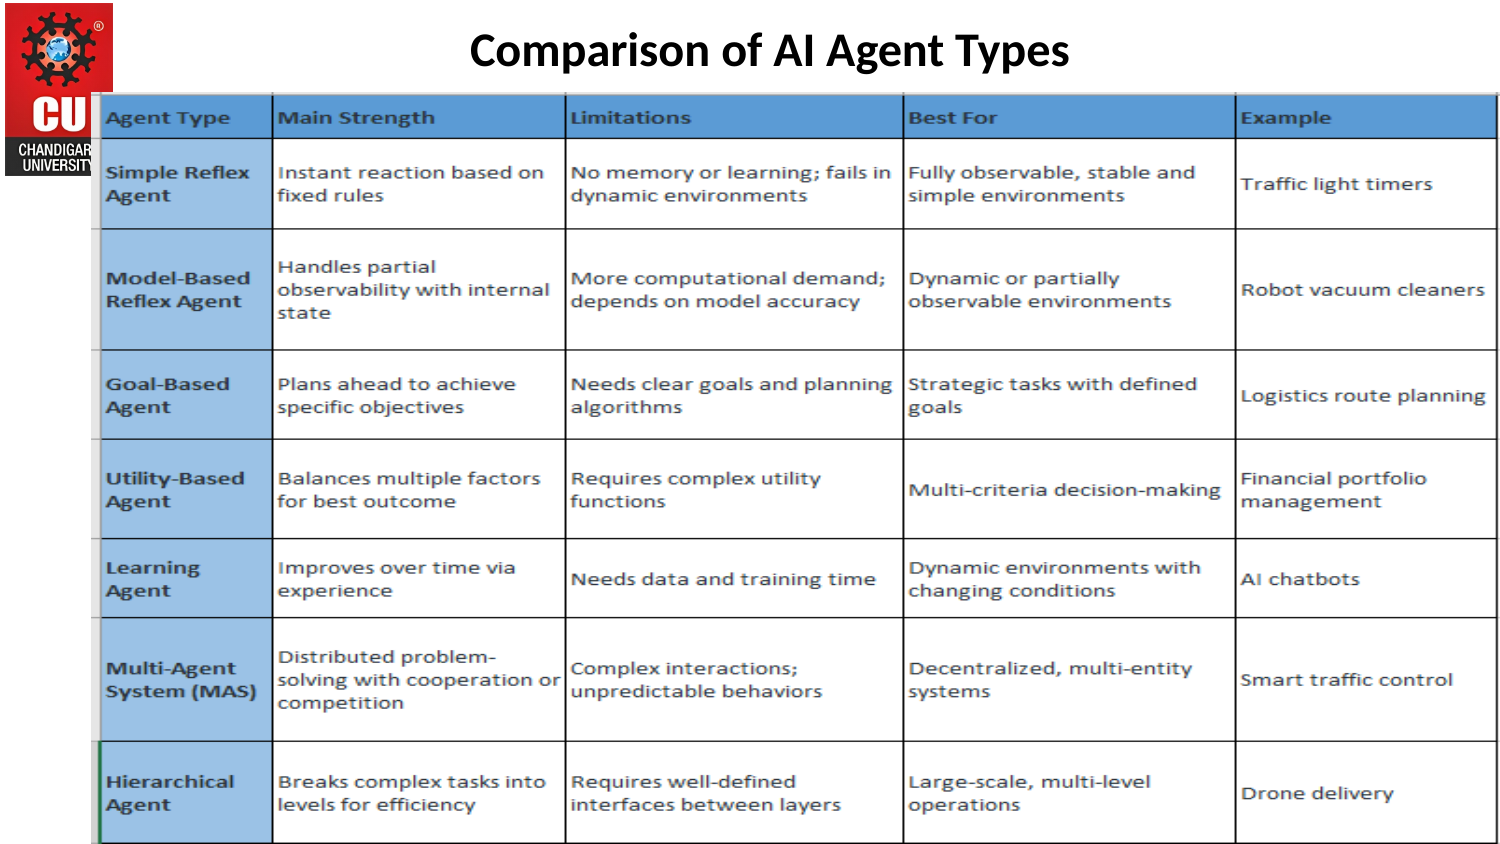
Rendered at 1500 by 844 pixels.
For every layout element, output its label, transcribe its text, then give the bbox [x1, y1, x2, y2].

text_box Comparison of AI Agent Types [126, 10, 1414, 84]
picture [5, 3, 1500, 844]
